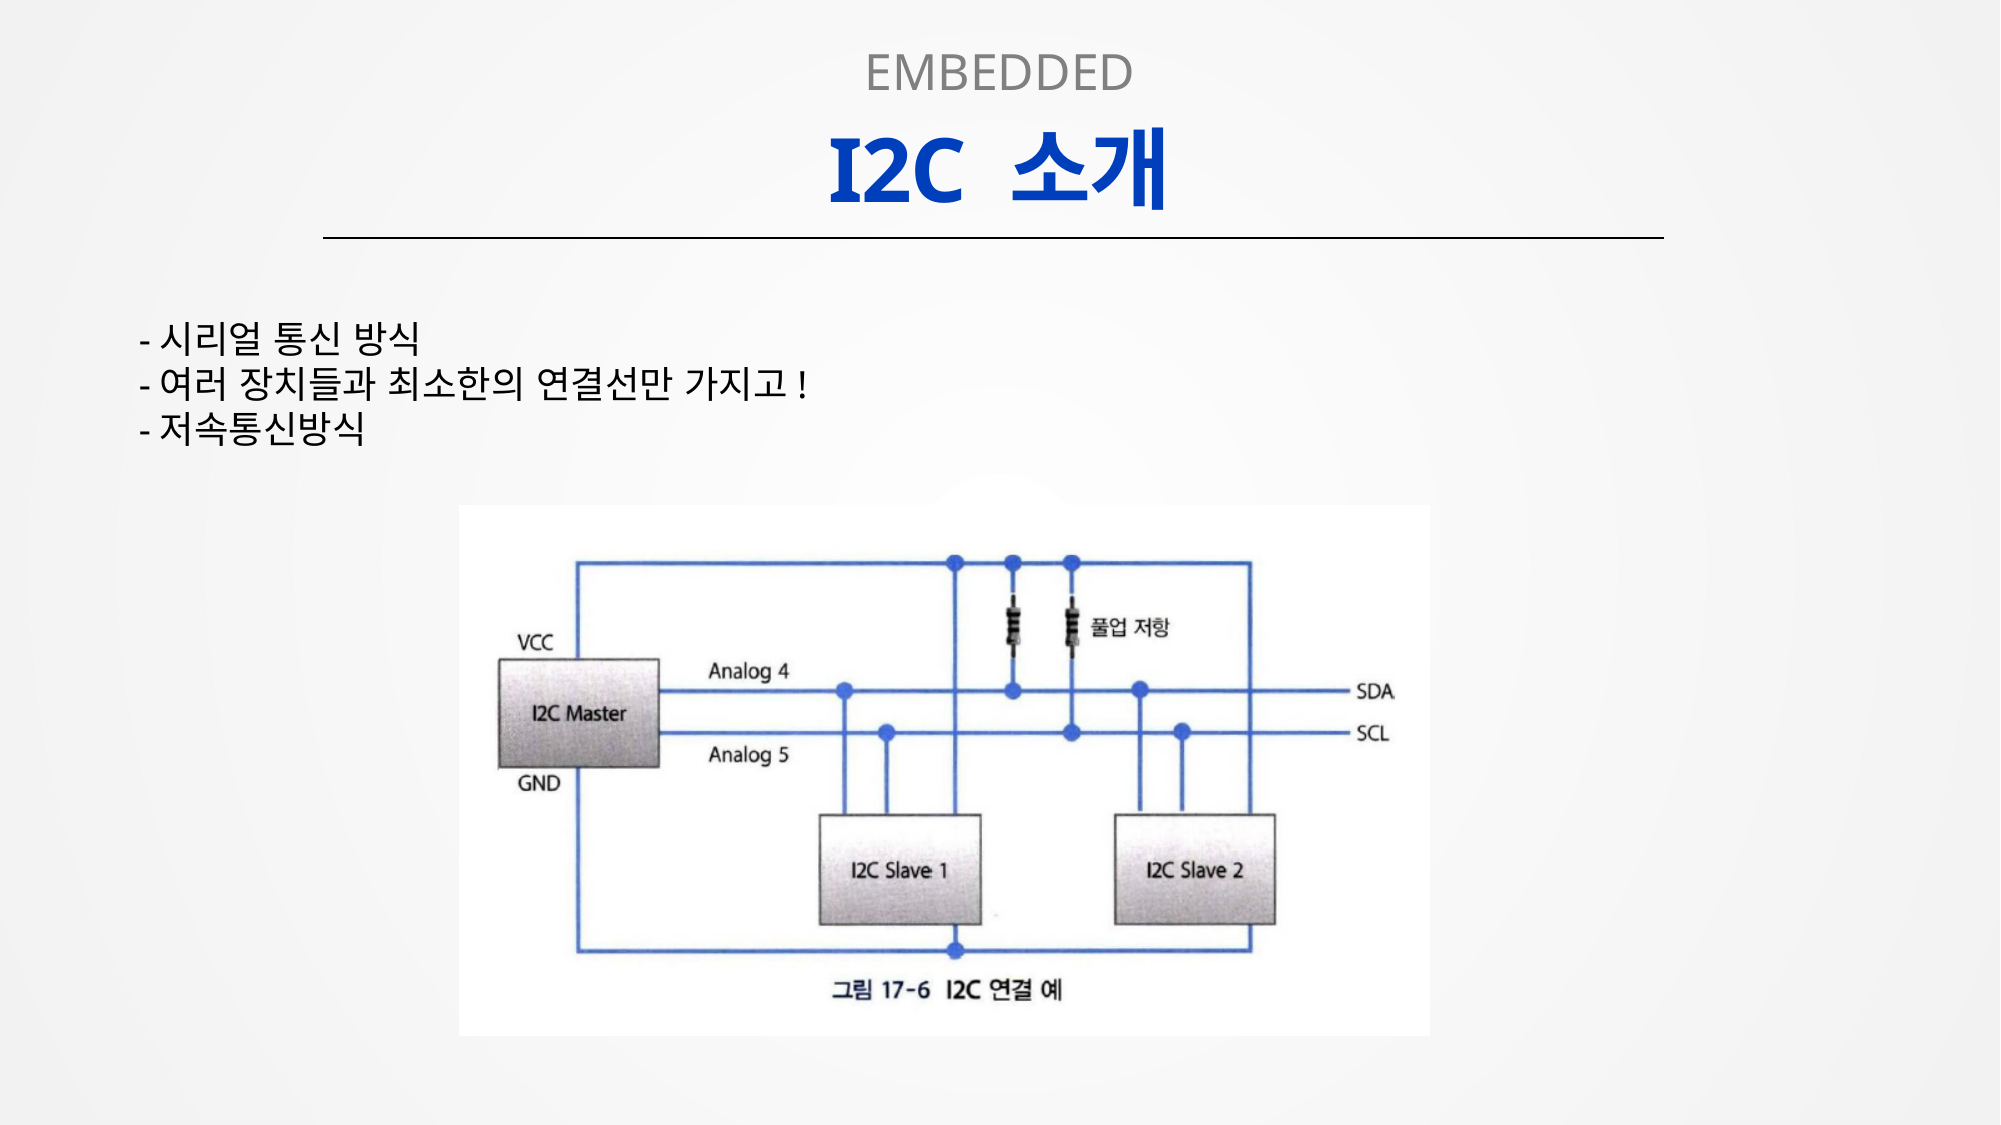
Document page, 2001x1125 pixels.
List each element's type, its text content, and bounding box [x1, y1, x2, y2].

picture [459, 505, 1430, 1036]
text_box EMBEDDED [0, 32, 2000, 108]
text_box -시리얼 통신 방식 -여러 장치들과 최소한의 연결선만 가지고! -저속통신방식 [124, 308, 1803, 504]
text_box I2C 소개 [0, 108, 2000, 229]
